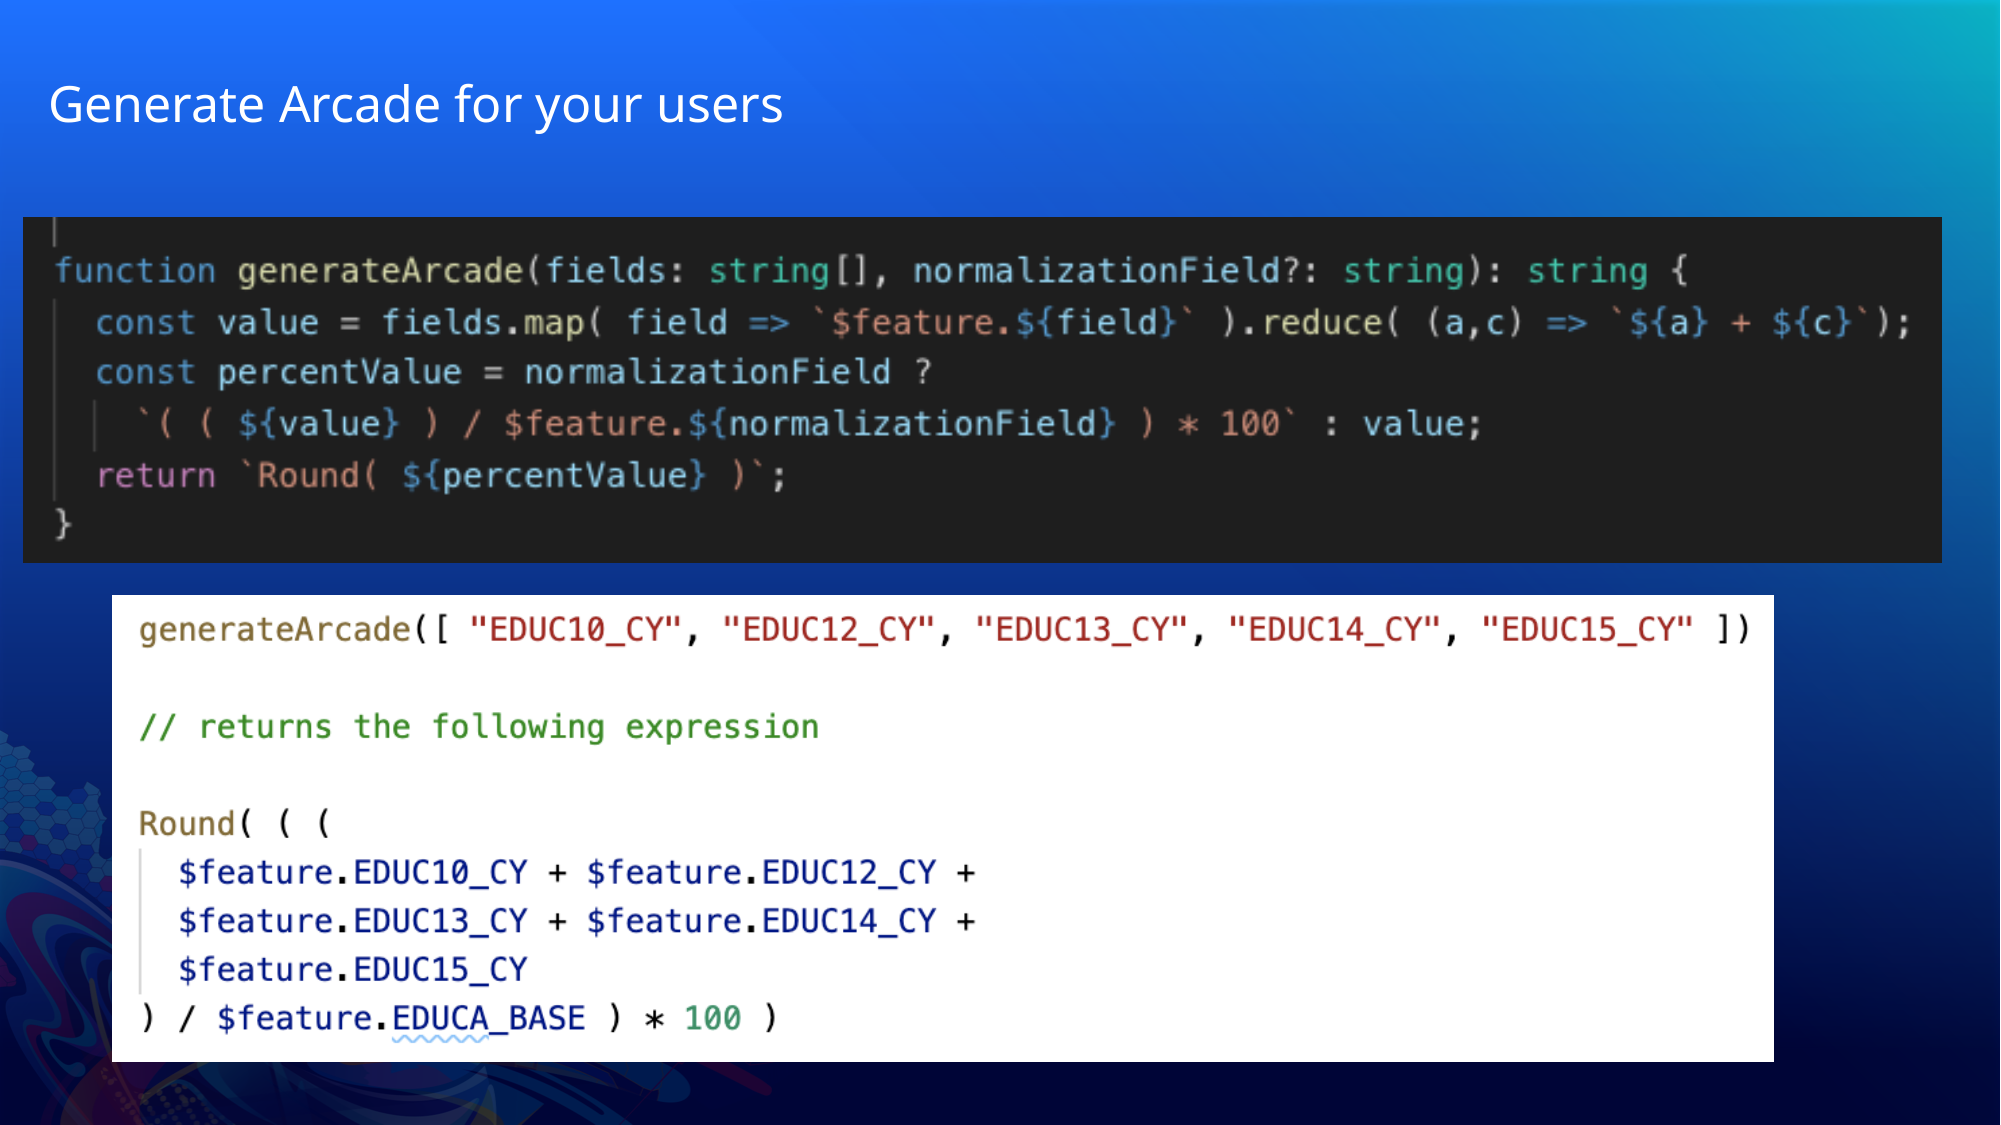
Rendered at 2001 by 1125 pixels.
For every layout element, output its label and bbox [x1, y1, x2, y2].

picture [23, 217, 1942, 563]
text_box [0, 0, 2000, 1125]
picture [112, 595, 1774, 1062]
